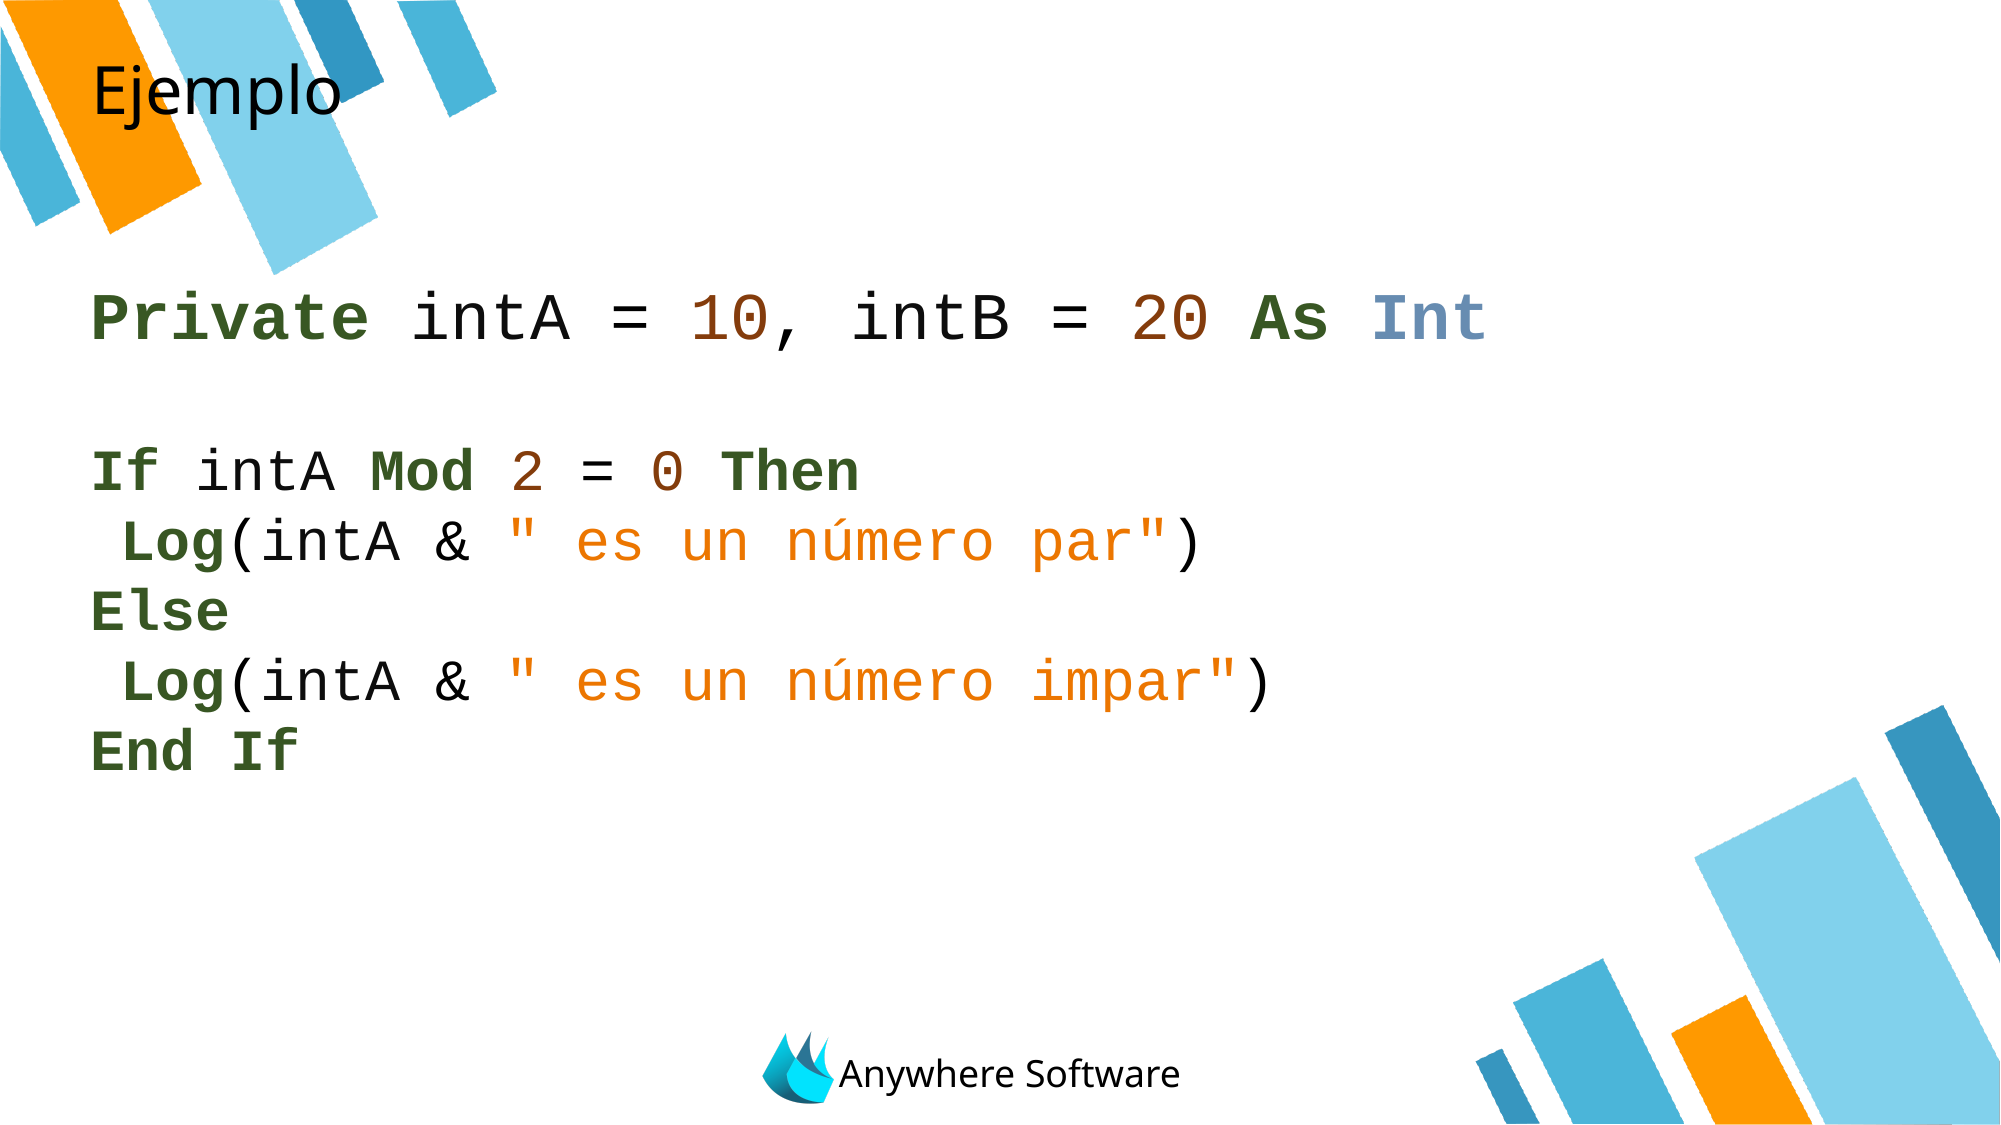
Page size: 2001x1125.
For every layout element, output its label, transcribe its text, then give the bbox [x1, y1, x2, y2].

title Ejemplo [75, 22, 1863, 165]
picture [0, 0, 2000, 1125]
text_box Private intA = 10, intB = 20 As Int If intA Mod 2 = 0 Then Log(intA & " es un número par") Else Log(intA & " es un número impar") End If [75, 265, 1845, 790]
